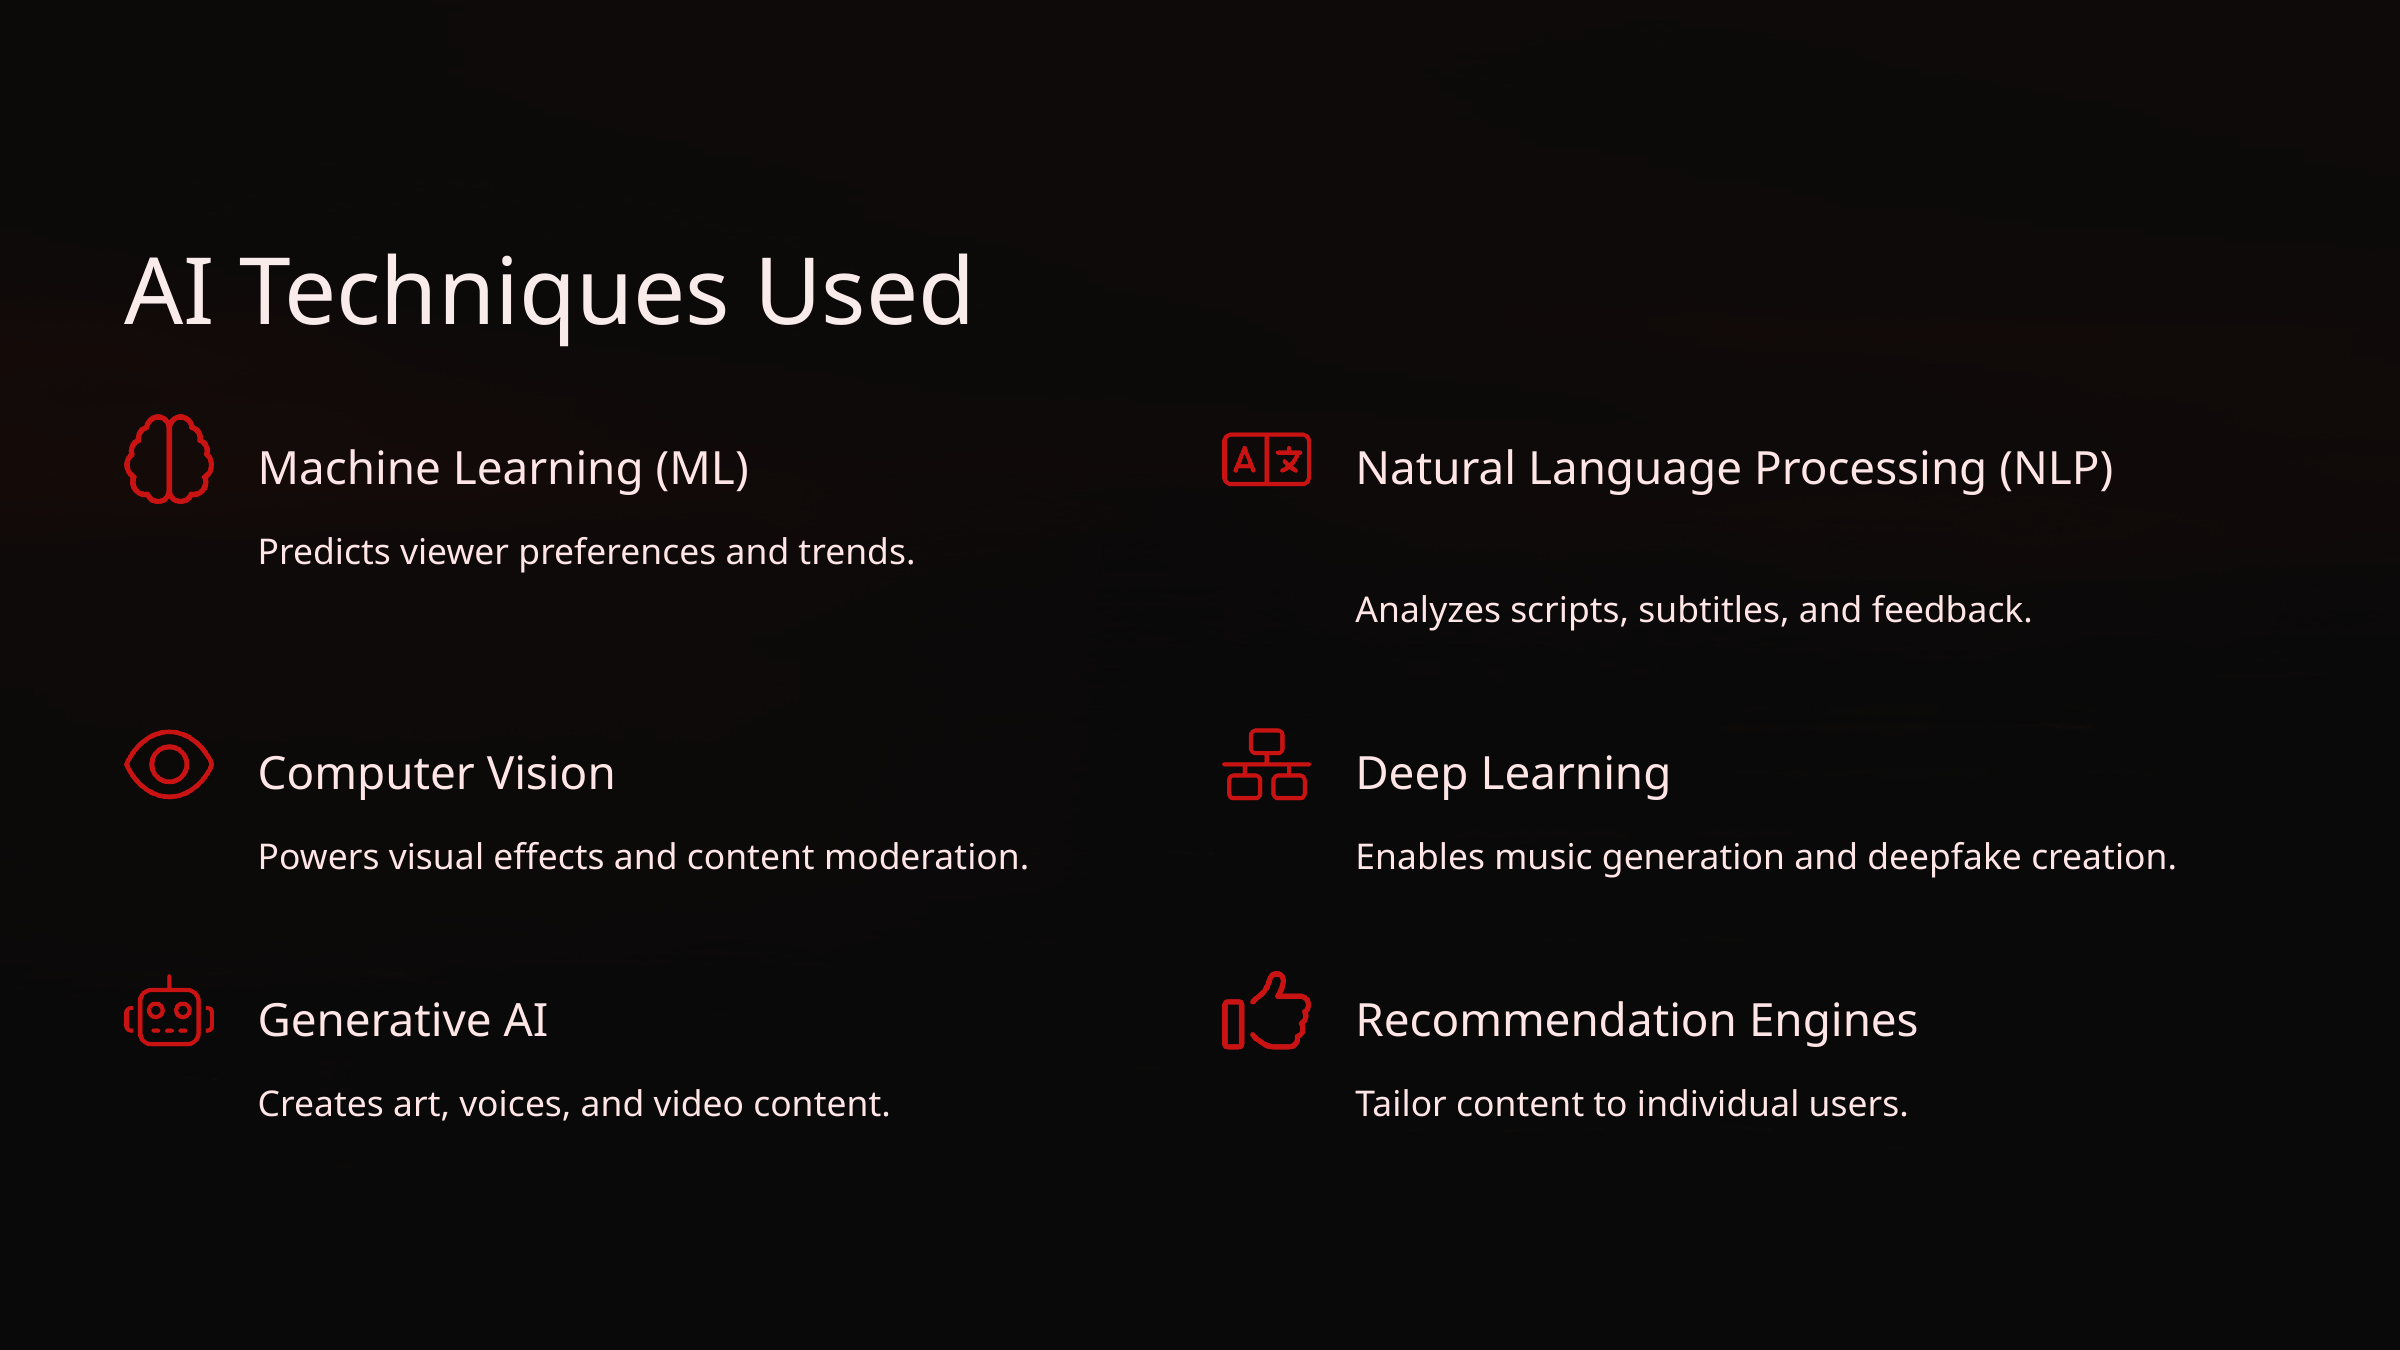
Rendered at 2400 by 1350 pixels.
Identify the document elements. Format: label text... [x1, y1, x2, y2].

text_box Machine Learning (ML) [257, 435, 881, 494]
text_box Enables music generation and deepfake creation. [1355, 820, 2276, 878]
text_box Recommendation Engines [1355, 986, 2074, 1046]
picture [124, 965, 214, 1055]
text_box AI Techniques Used [124, 226, 1239, 344]
text_box Computer Vision [257, 740, 726, 799]
text_box Generative AI [257, 986, 726, 1046]
text_box Tailor content to individual users. [1355, 1066, 2276, 1124]
picture [1222, 719, 1311, 809]
text_box Creates art, voices, and video content. [257, 1066, 1178, 1124]
text_box Deep Learning [1355, 740, 1824, 799]
text_box Predicts viewer preferences and trends. [257, 515, 1178, 573]
picture [1222, 965, 1311, 1055]
text_box Powers visual effects and content moderation. [257, 820, 1178, 878]
text_box Analyzes scripts, subtitles, and feedback. [1355, 573, 2276, 631]
text_box Natural Language Processing (NLP) [1355, 435, 2276, 553]
picture [1222, 414, 1311, 504]
picture [124, 719, 214, 809]
picture [124, 414, 214, 504]
